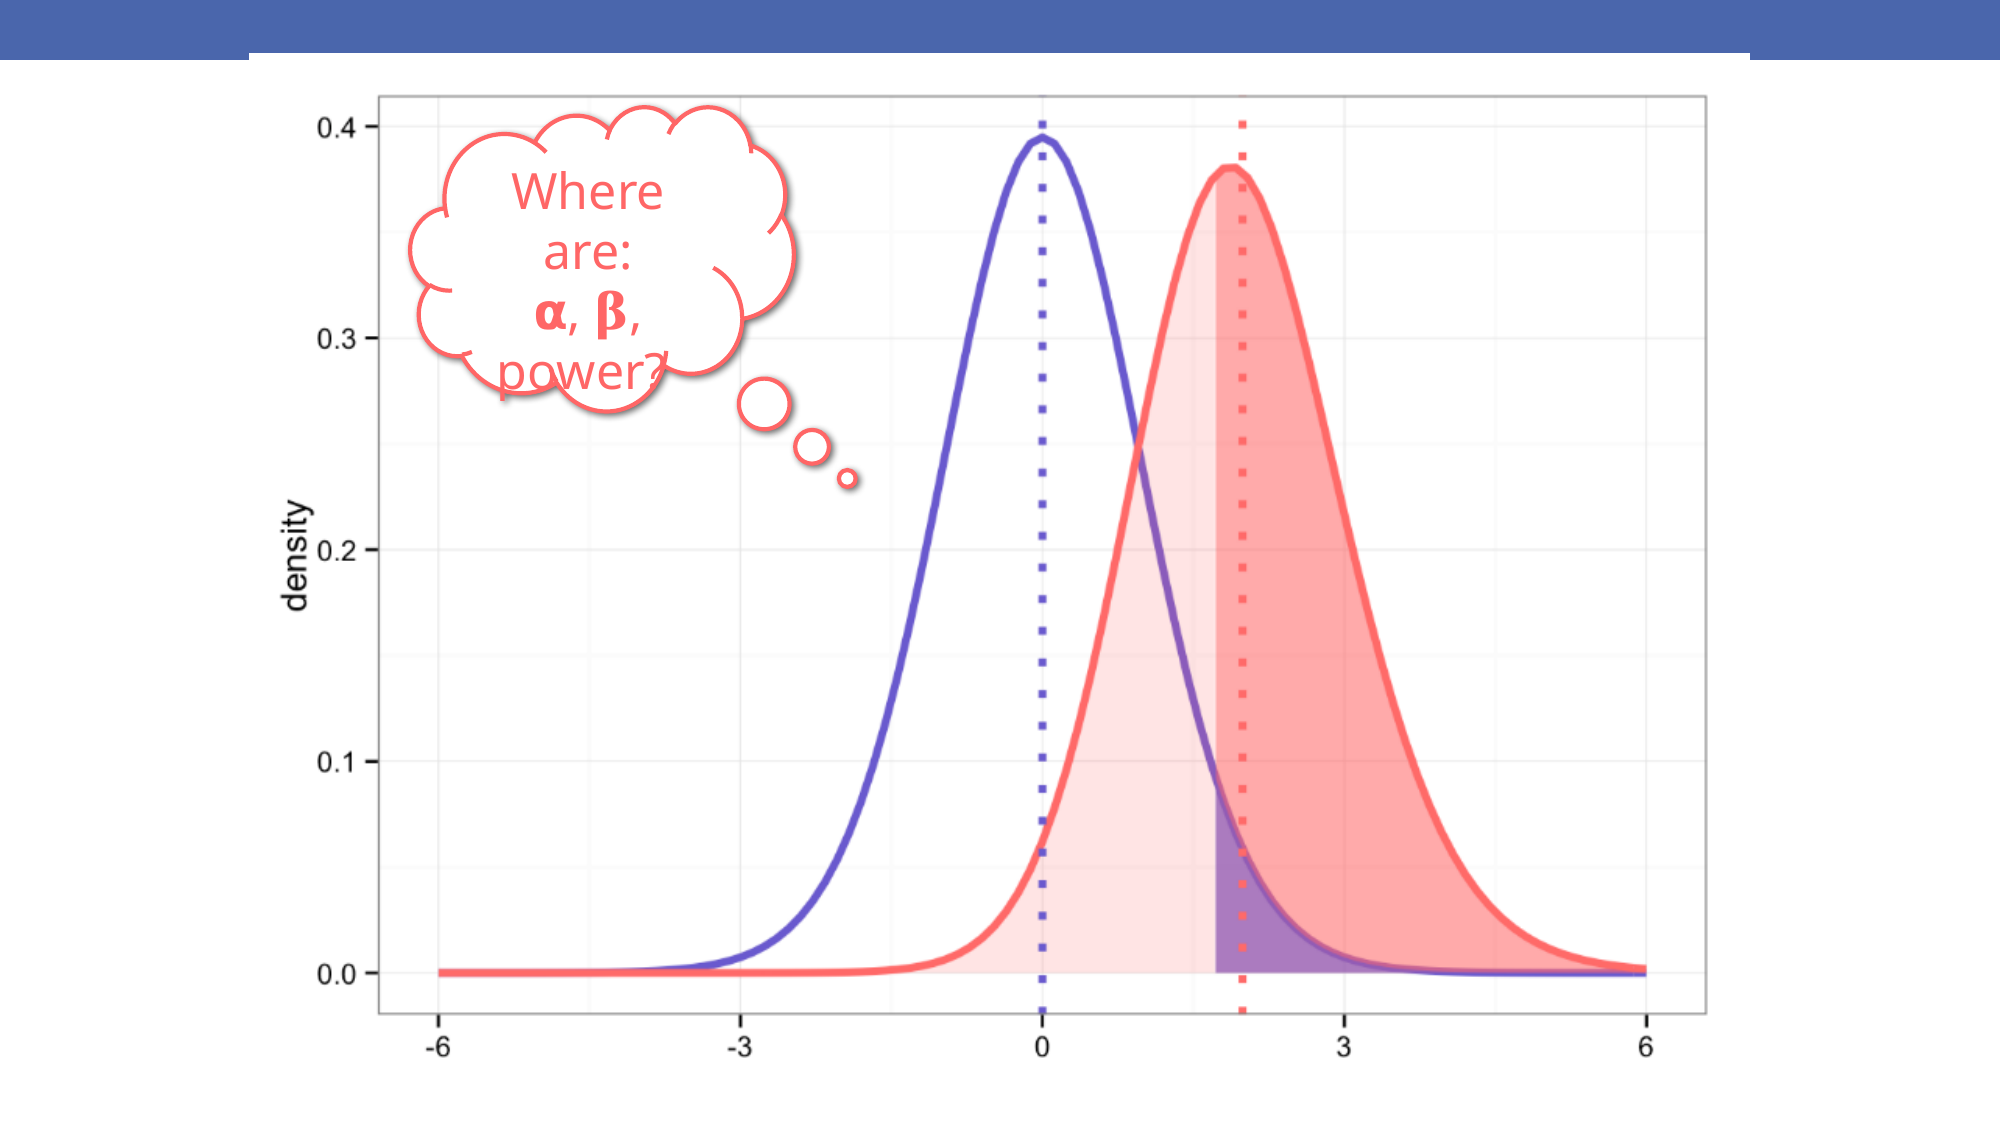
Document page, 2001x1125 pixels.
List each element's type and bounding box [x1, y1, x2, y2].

picture [249, 53, 1751, 1125]
